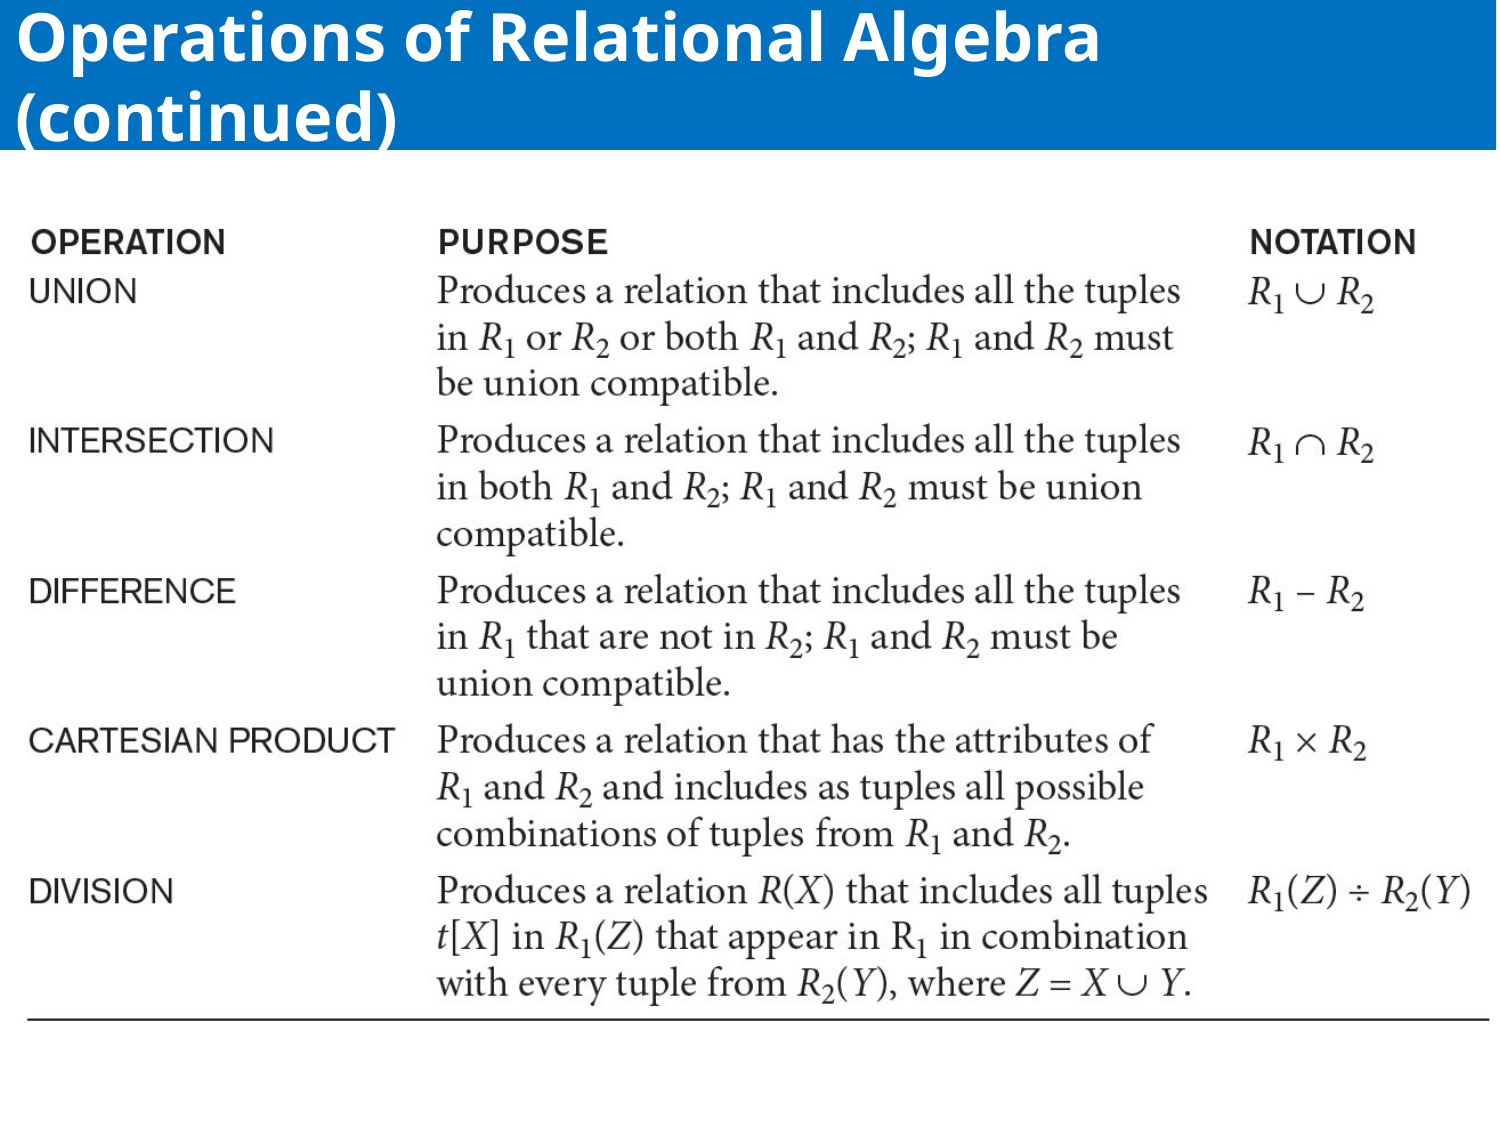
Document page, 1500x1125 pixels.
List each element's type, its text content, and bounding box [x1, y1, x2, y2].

picture [0, 224, 1490, 1038]
title Operations of Relational Algebra (continued) [0, 0, 1497, 150]
